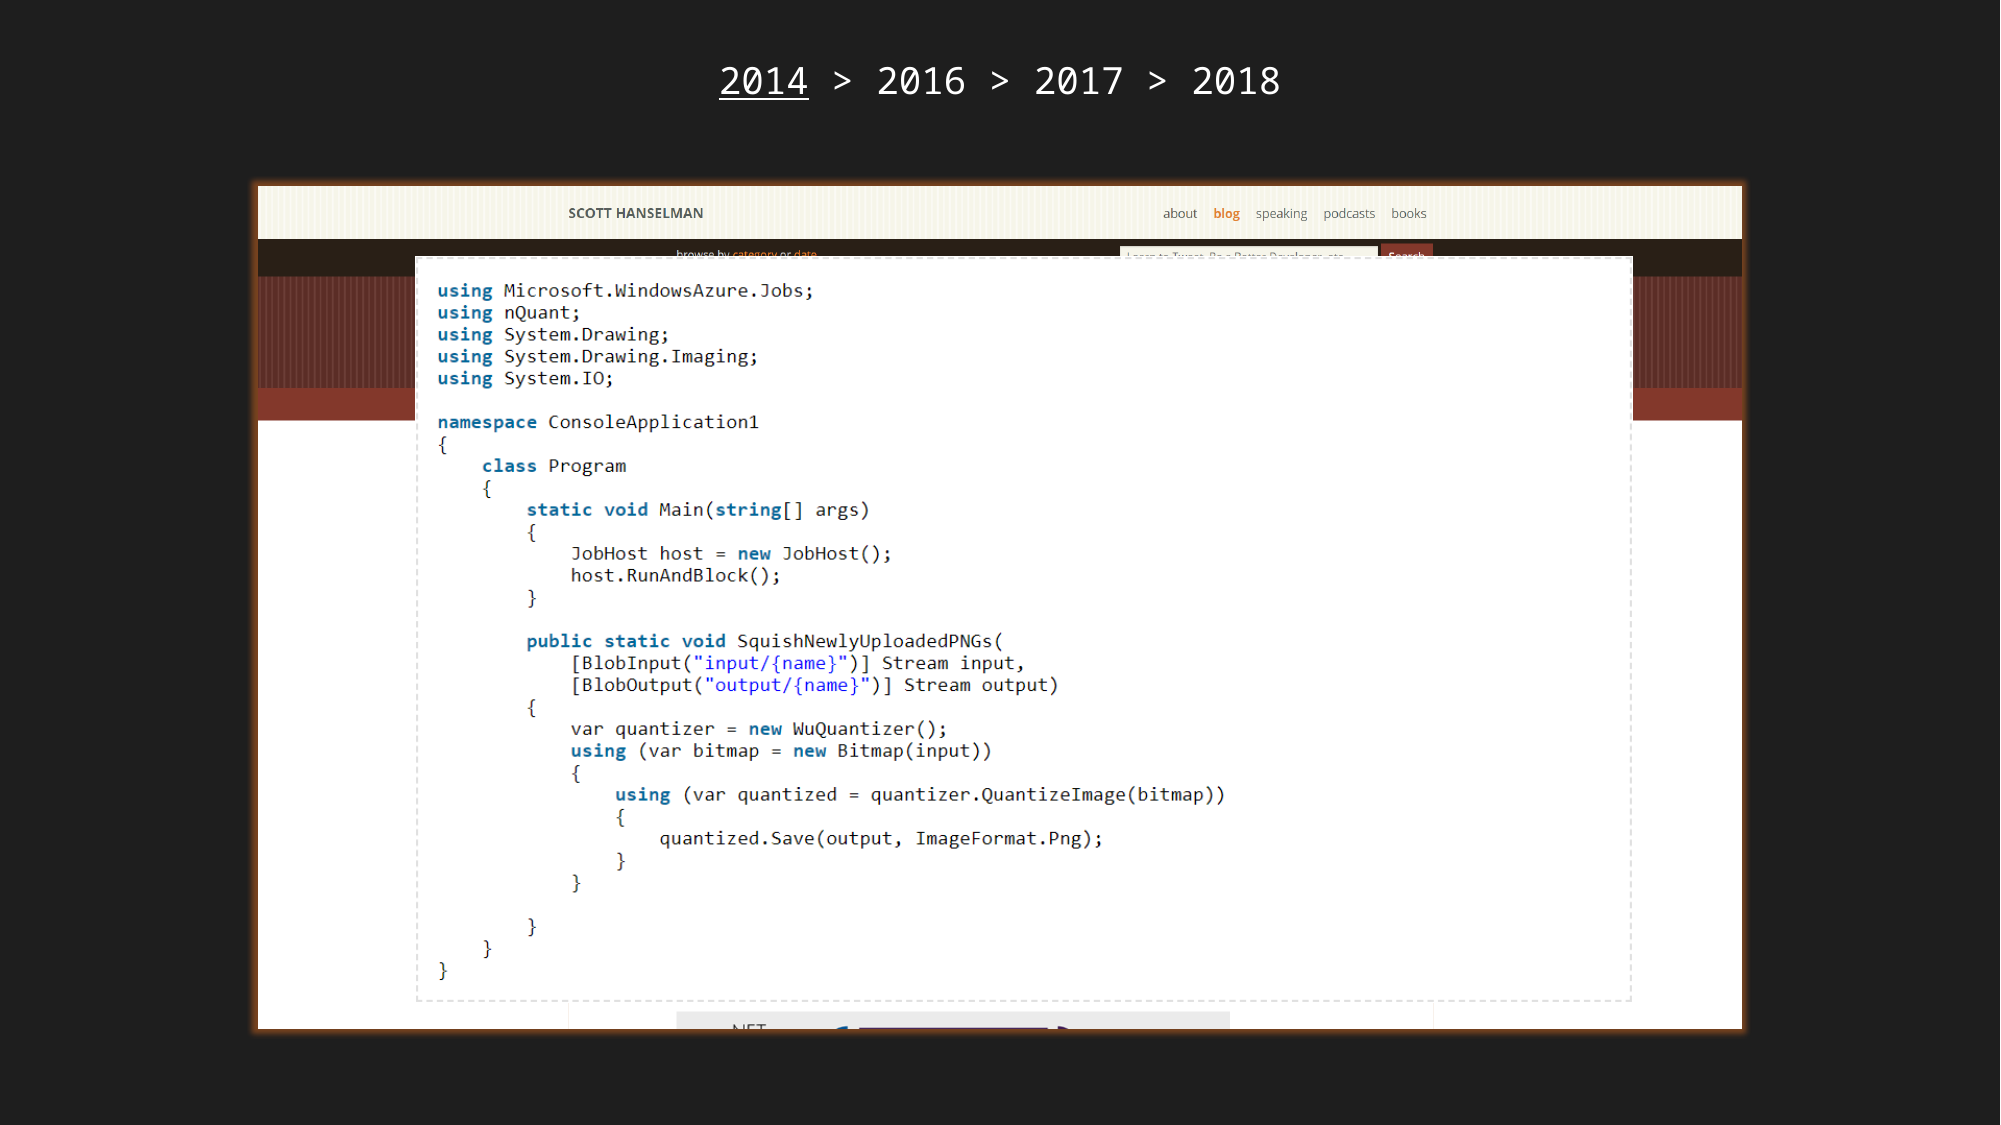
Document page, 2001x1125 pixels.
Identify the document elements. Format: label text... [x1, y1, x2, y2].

text_box 2014 > 2016 > 2017 > 2018 [0, 49, 2000, 110]
picture [258, 186, 1742, 1029]
